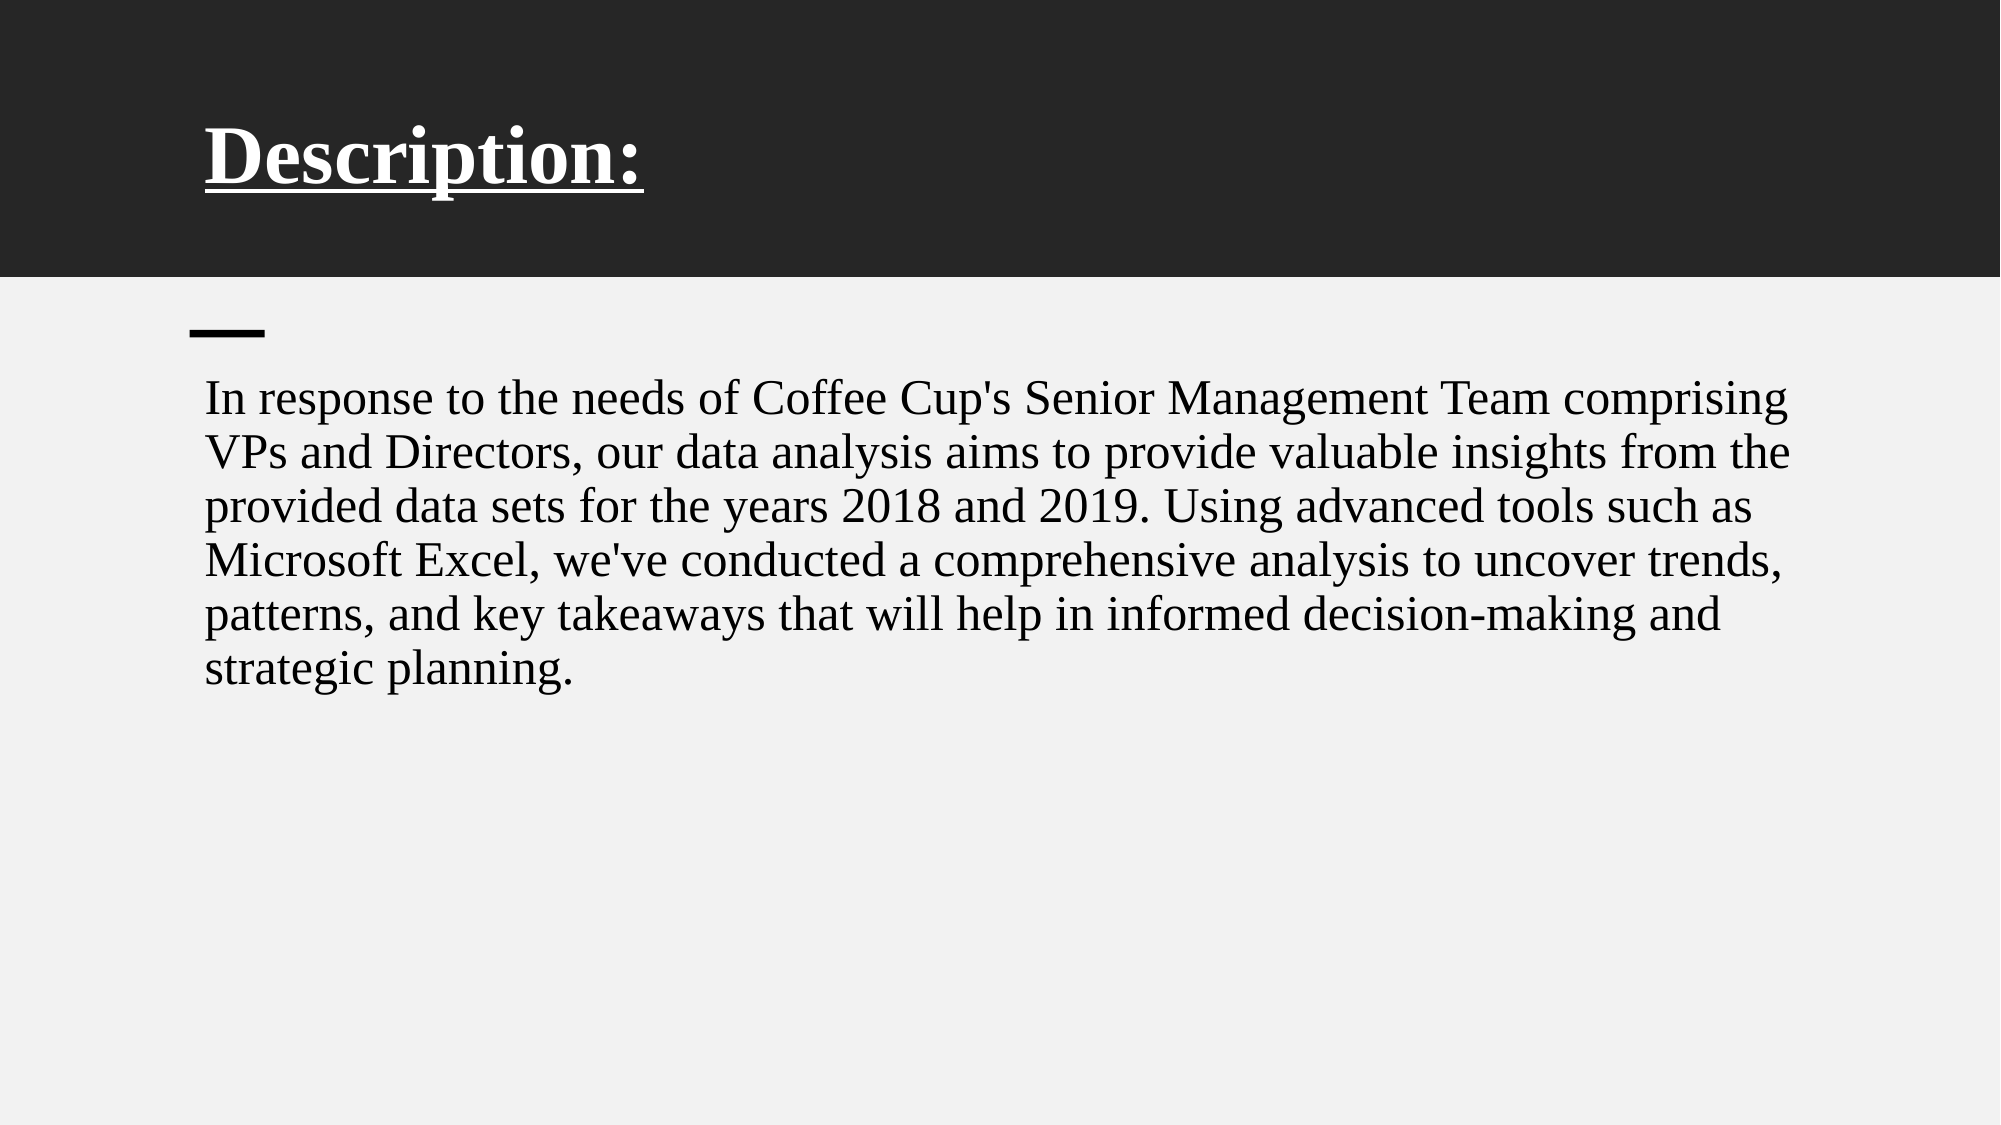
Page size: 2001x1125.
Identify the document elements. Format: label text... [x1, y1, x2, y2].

title Description: [189, 104, 1812, 253]
text_box [0, 276, 2000, 1125]
text_box [189, 329, 266, 338]
list In response to the needs of Coffee Cup's Senior Management Team comprising VPs and Directors, our data analysis aims to provide valuable insights from the provided data sets for the years 2018 and 2019. Using advanced tools such as Microsoft Excel, we've conducted a comprehensive analysis to uncover trends, patterns, and key takeaways that will help in informed decision-making and strategic planning. [189, 363, 1811, 1014]
text_box [0, 0, 2000, 276]
